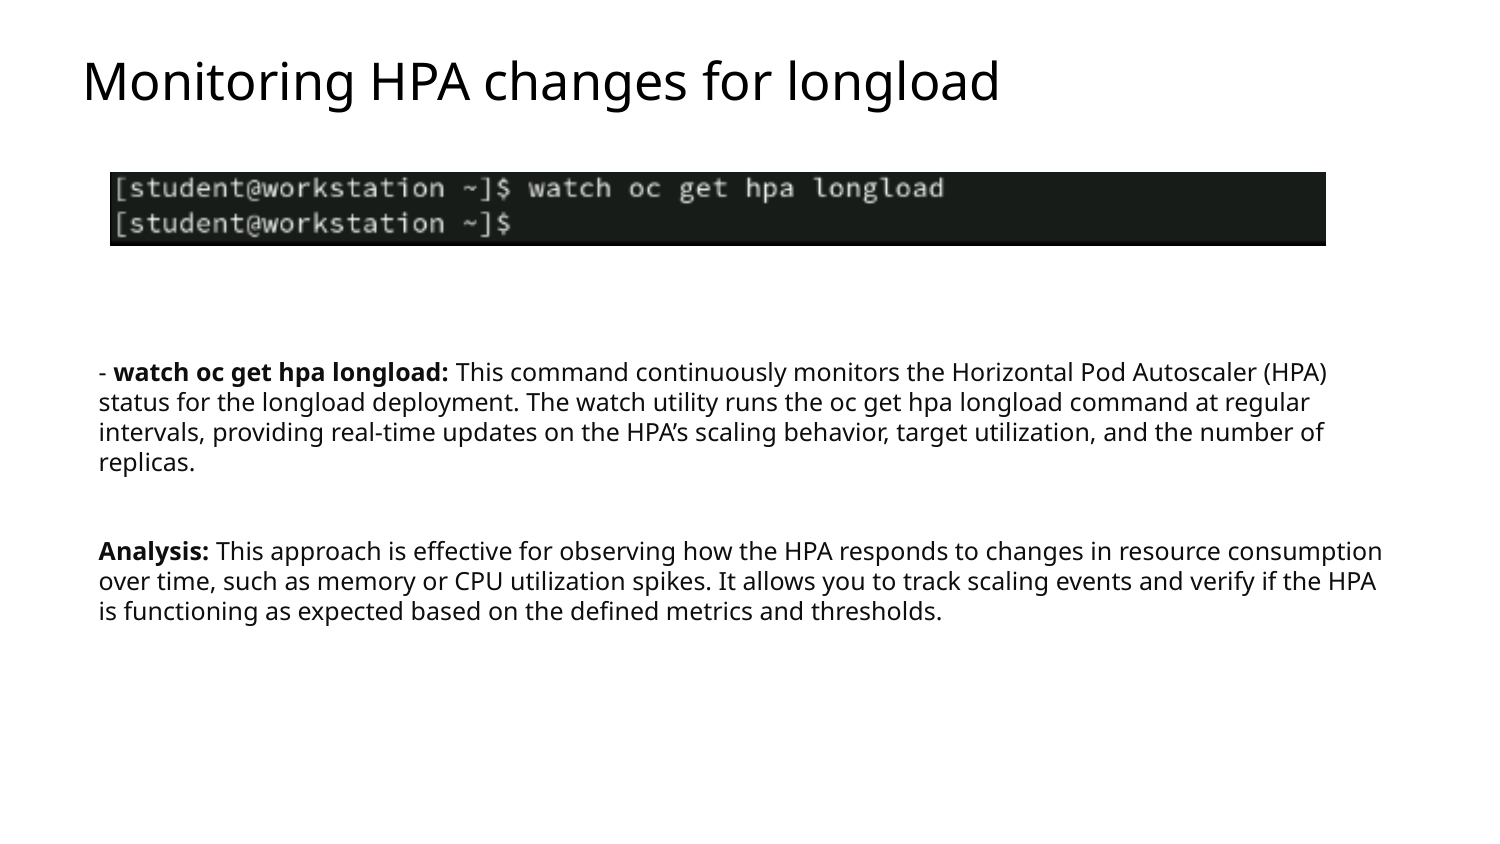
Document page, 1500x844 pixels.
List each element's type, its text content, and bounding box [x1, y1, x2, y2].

picture [110, 172, 1326, 246]
title Monitoring HPA changes for longload [67, 33, 1410, 173]
text_box - watch oc get hpa longload: This command continuously monitors the Horizontal Pod Autoscaler (HPA) status for the longload deployment. The watch utility runs the oc get hpa longload command at regular intervals, providing real-time updates on the HPA’s scaling behavior, target utilization, and the number of replicas. Analysis: This approach is effective for observing how the HPA responds to changes in resource consumption over time, such as memory or CPU utilization spikes. It allows you to track scaling events and verify if the HPA is functioning as expected based on the defined metrics and thresholds. [84, 348, 1410, 634]
